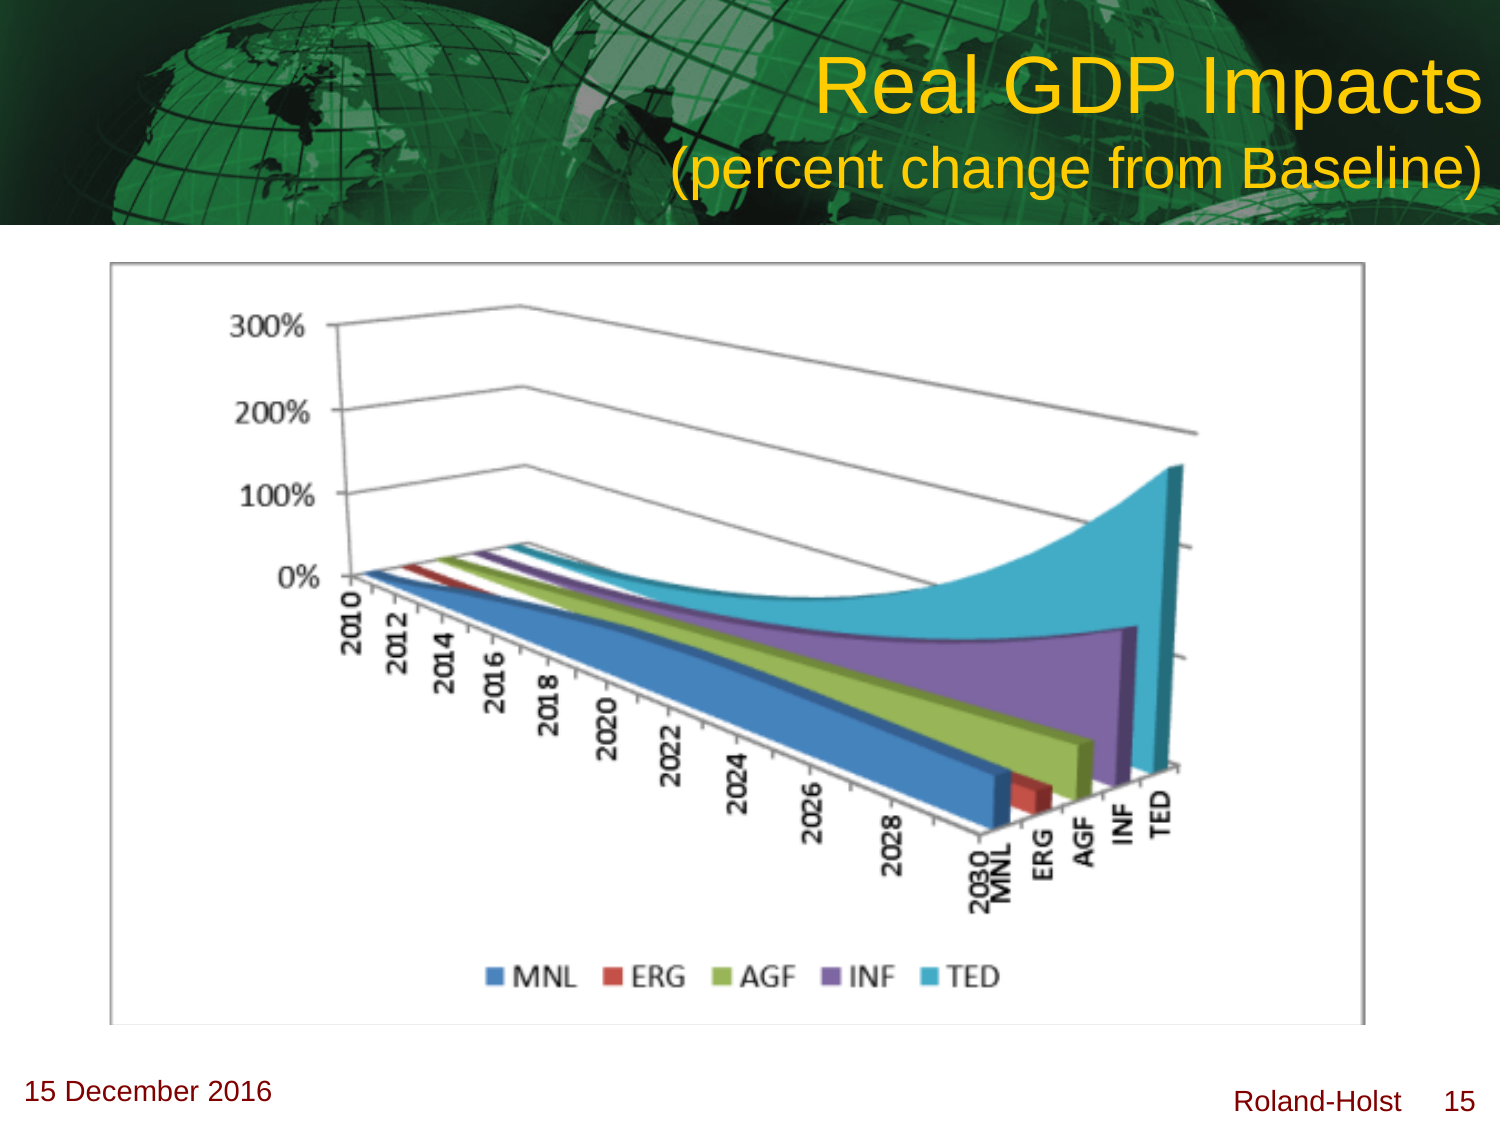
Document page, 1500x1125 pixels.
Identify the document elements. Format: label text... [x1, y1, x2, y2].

title Real GDP Impacts (percent change from Baseline) [382, 22, 1500, 211]
picture [0, 0, 1500, 225]
picture [109, 262, 1488, 1026]
